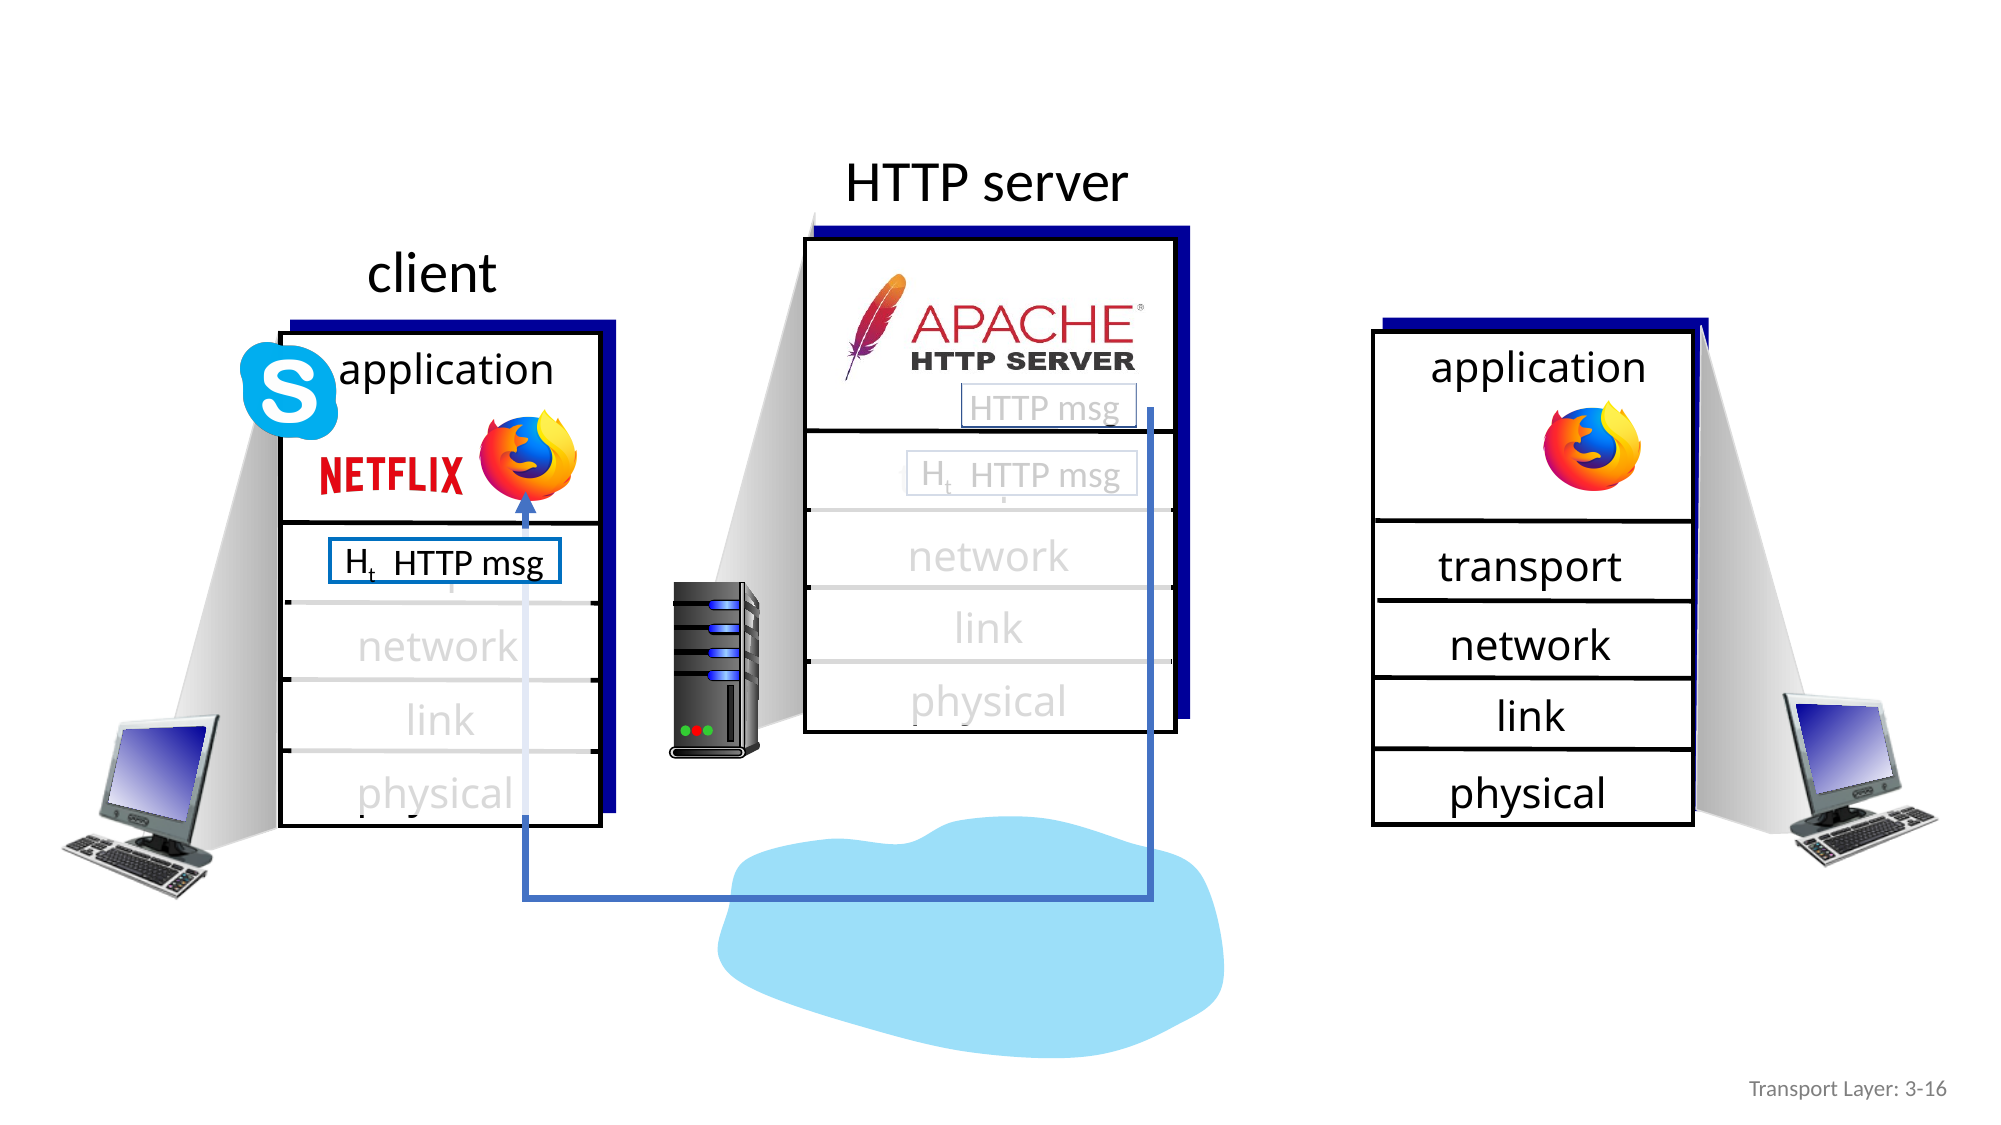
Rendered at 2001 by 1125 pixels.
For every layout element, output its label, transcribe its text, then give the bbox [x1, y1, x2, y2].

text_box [22, 135, 1977, 914]
slide_number Transport Layer: 3- [1512, 1056, 1963, 1117]
text_box [717, 925, 1225, 1059]
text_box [329, 527, 561, 592]
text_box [522, 900, 1154, 906]
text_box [906, 439, 1138, 504]
